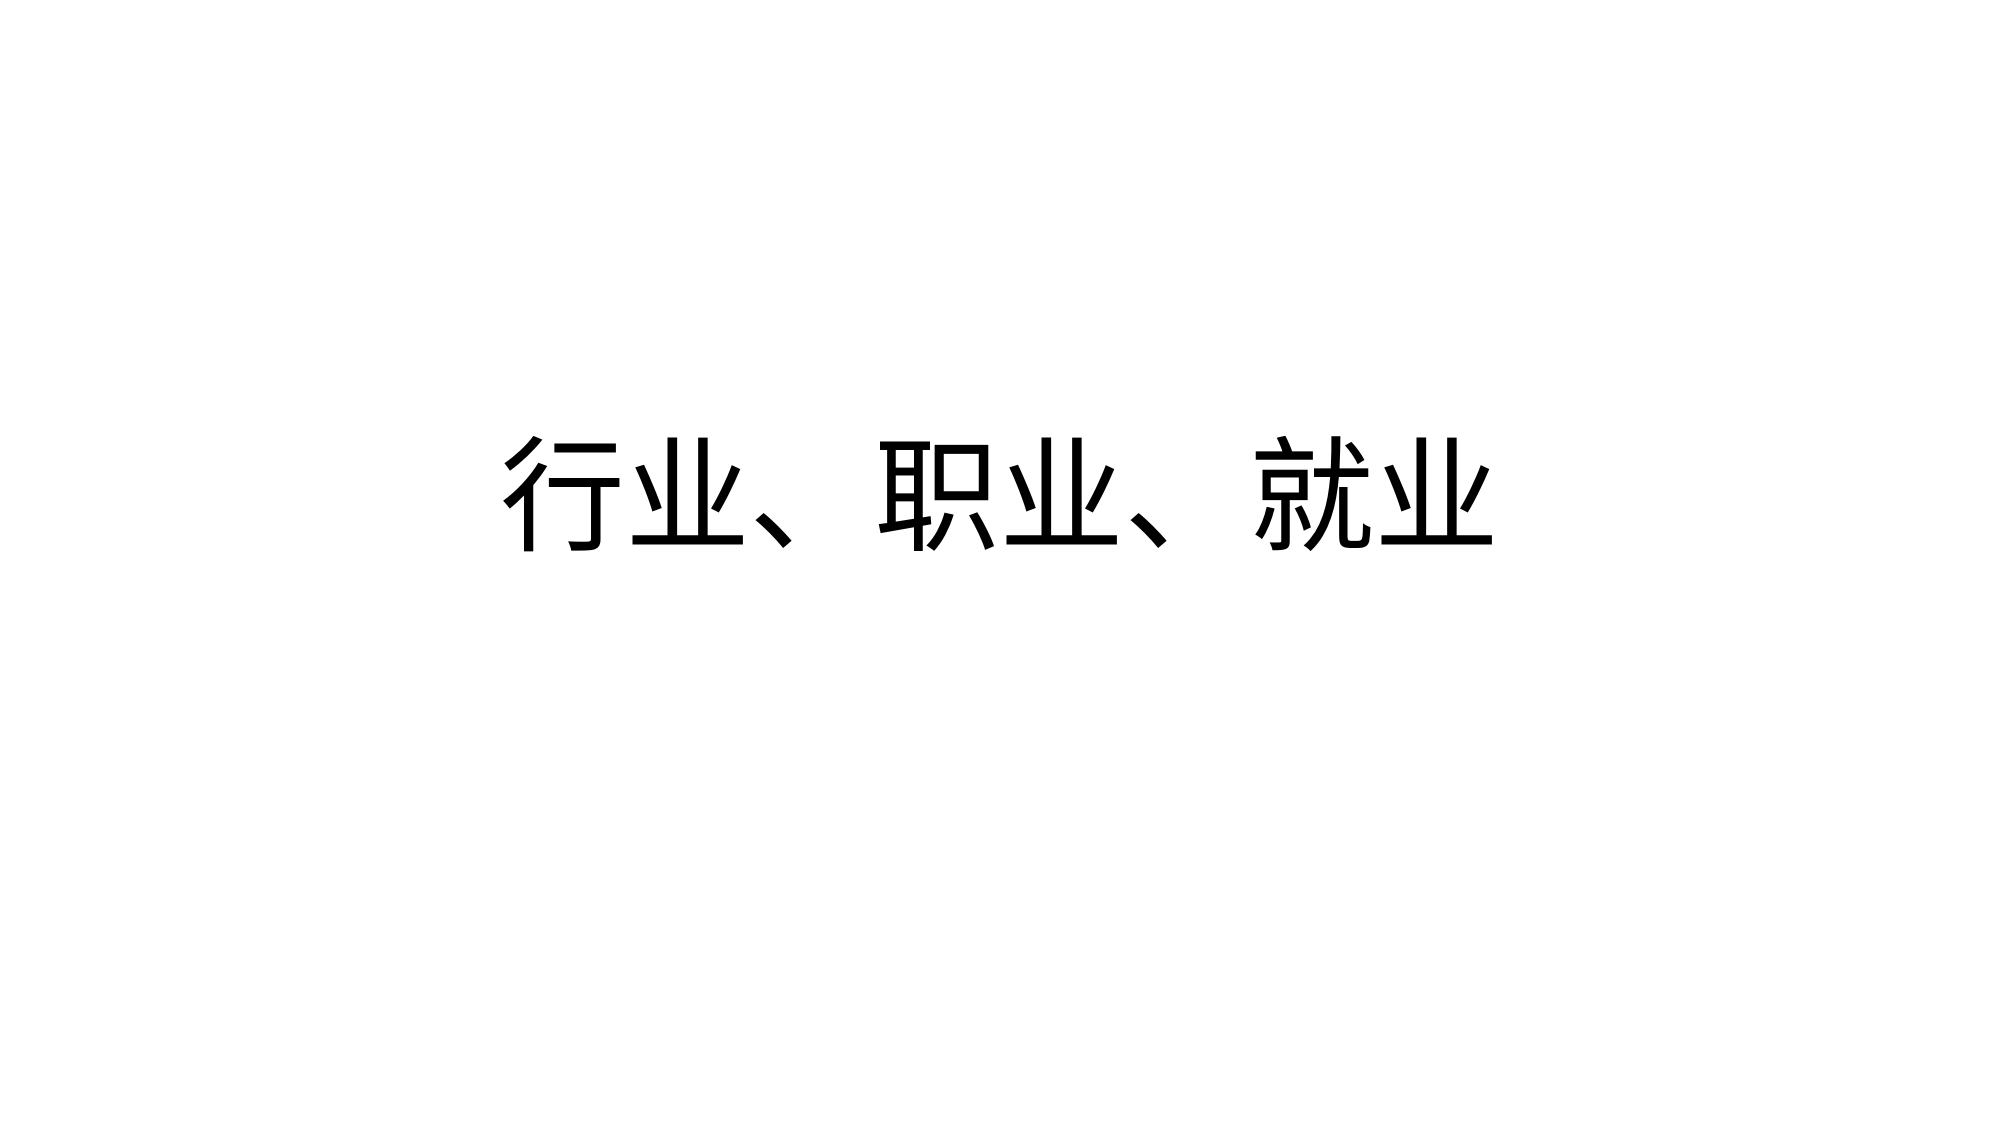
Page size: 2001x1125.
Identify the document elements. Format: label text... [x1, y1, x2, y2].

title 行业、职业、就业 [249, 184, 1750, 576]
